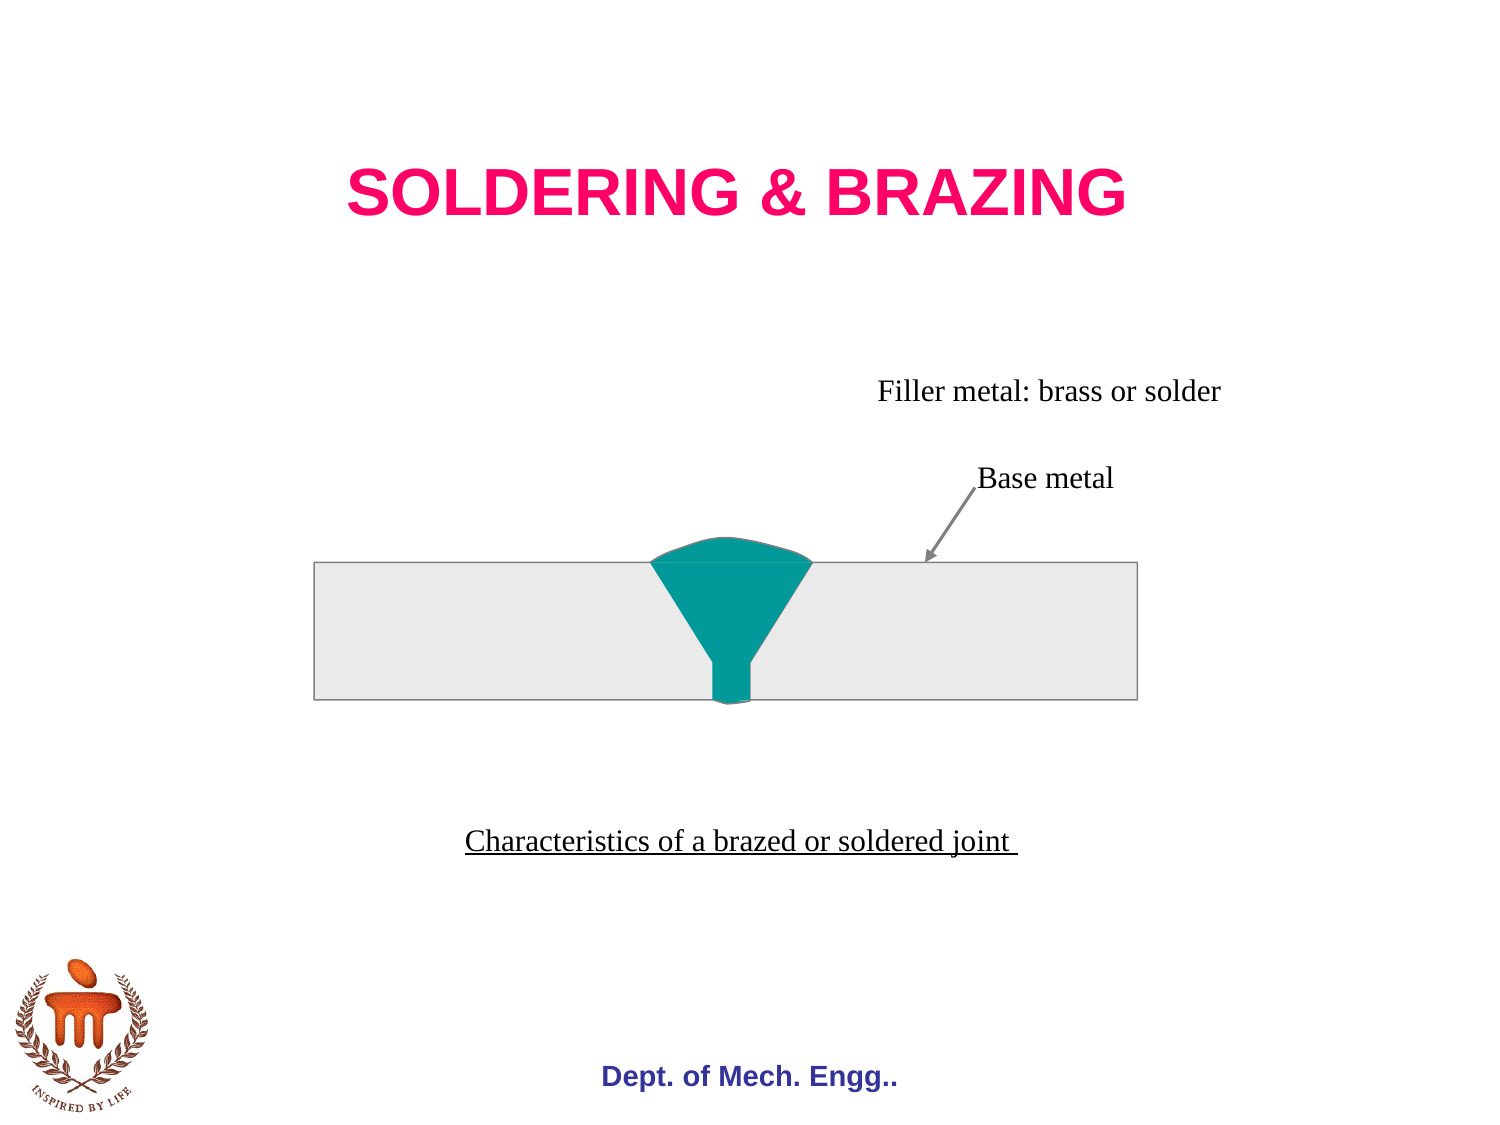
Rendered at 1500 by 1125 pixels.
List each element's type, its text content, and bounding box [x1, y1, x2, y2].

list SOLDERING & BRAZING [75, 149, 1400, 238]
picture [0, 952, 157, 1118]
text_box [212, 324, 1326, 913]
footer Dept. of Mech. Engg.. [512, 1049, 988, 1103]
